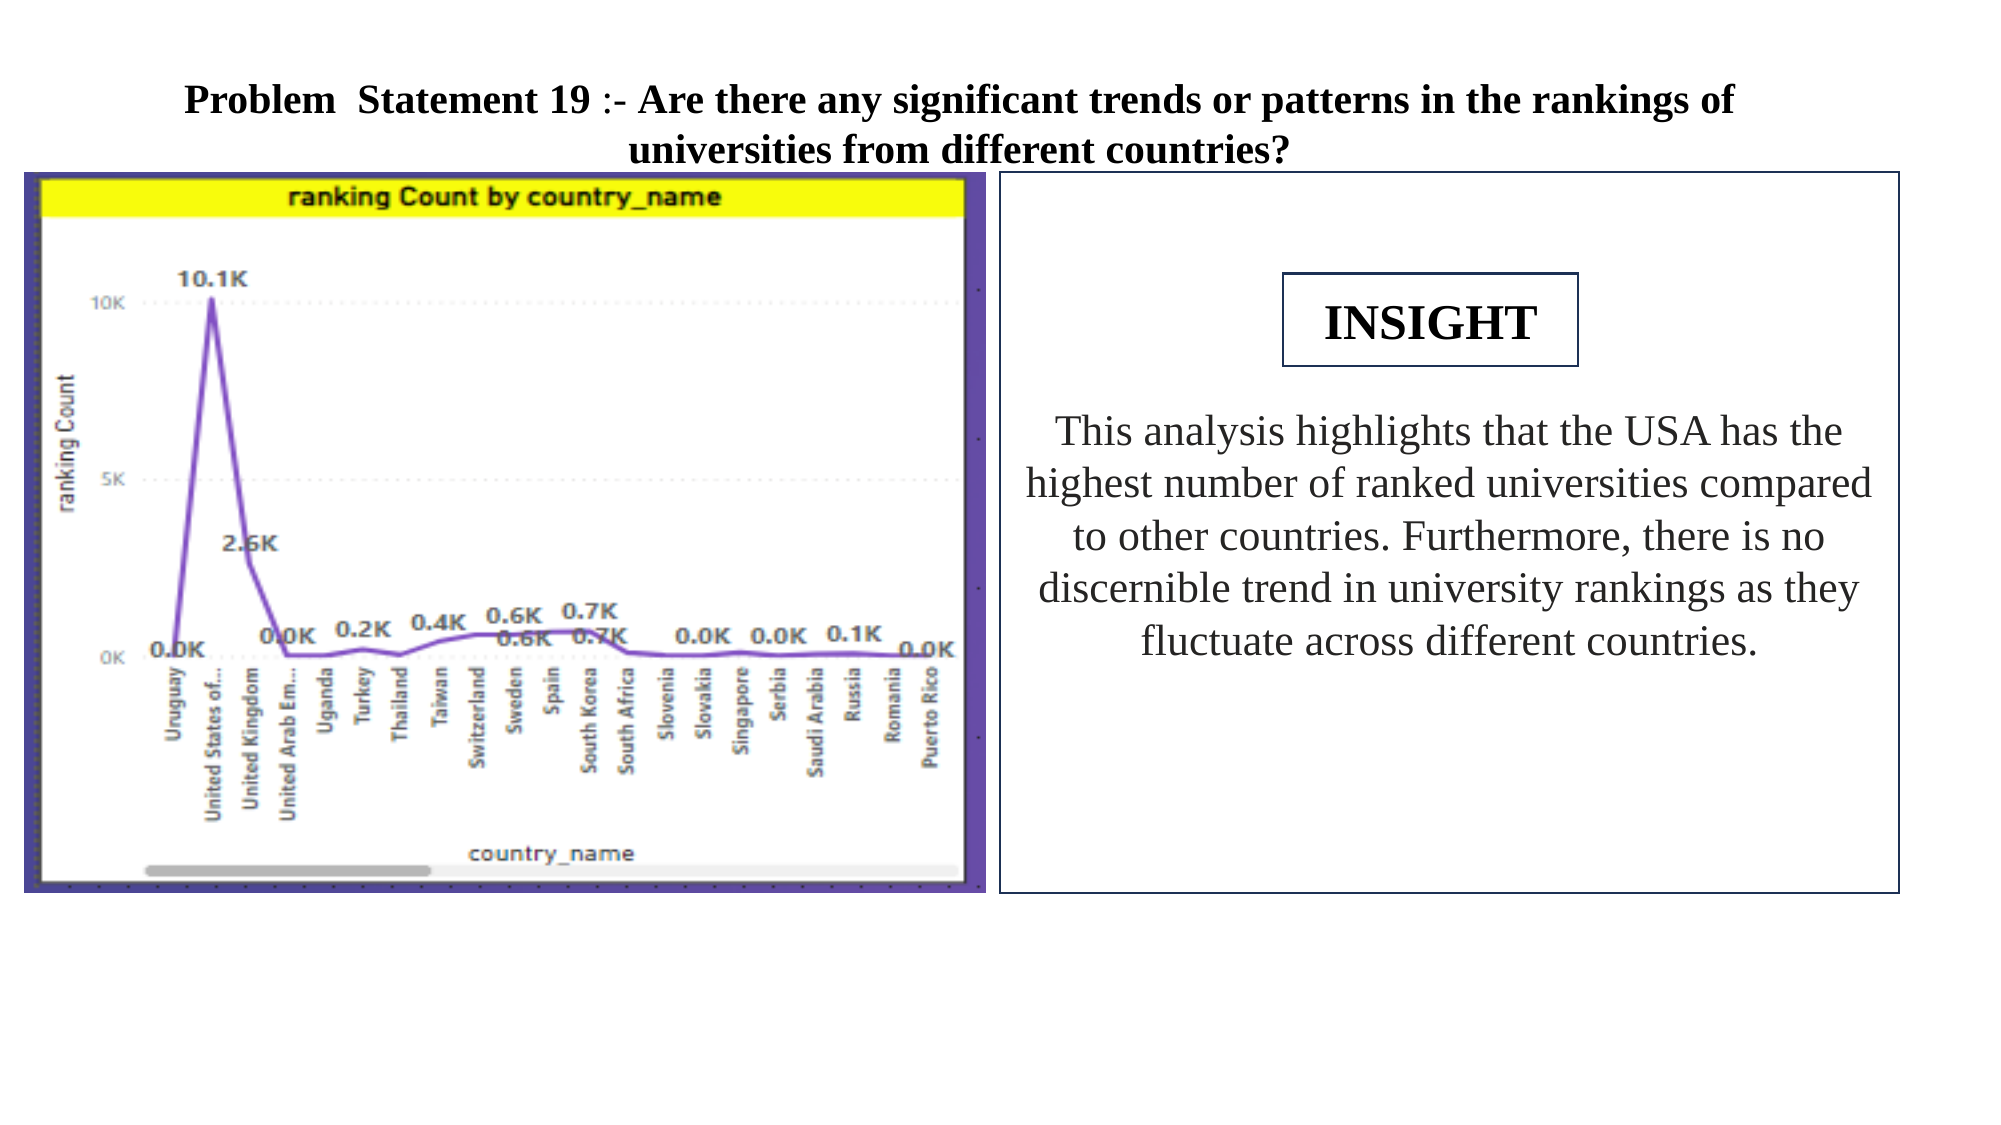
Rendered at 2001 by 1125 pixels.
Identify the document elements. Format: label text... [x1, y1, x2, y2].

text_box This analysis highlights that the USA has the highest number of ranked universities compared to other countries. Furthermore, there is no discernible trend in university rankings as they fluctuate across different countries. [999, 171, 1900, 894]
text_box INSIGHT [1282, 272, 1579, 367]
picture [24, 172, 986, 894]
text_box Problem Statement 19 :- Are there any significant trends or patterns in the rankings of universities from different countries? [69, 95, 1851, 148]
